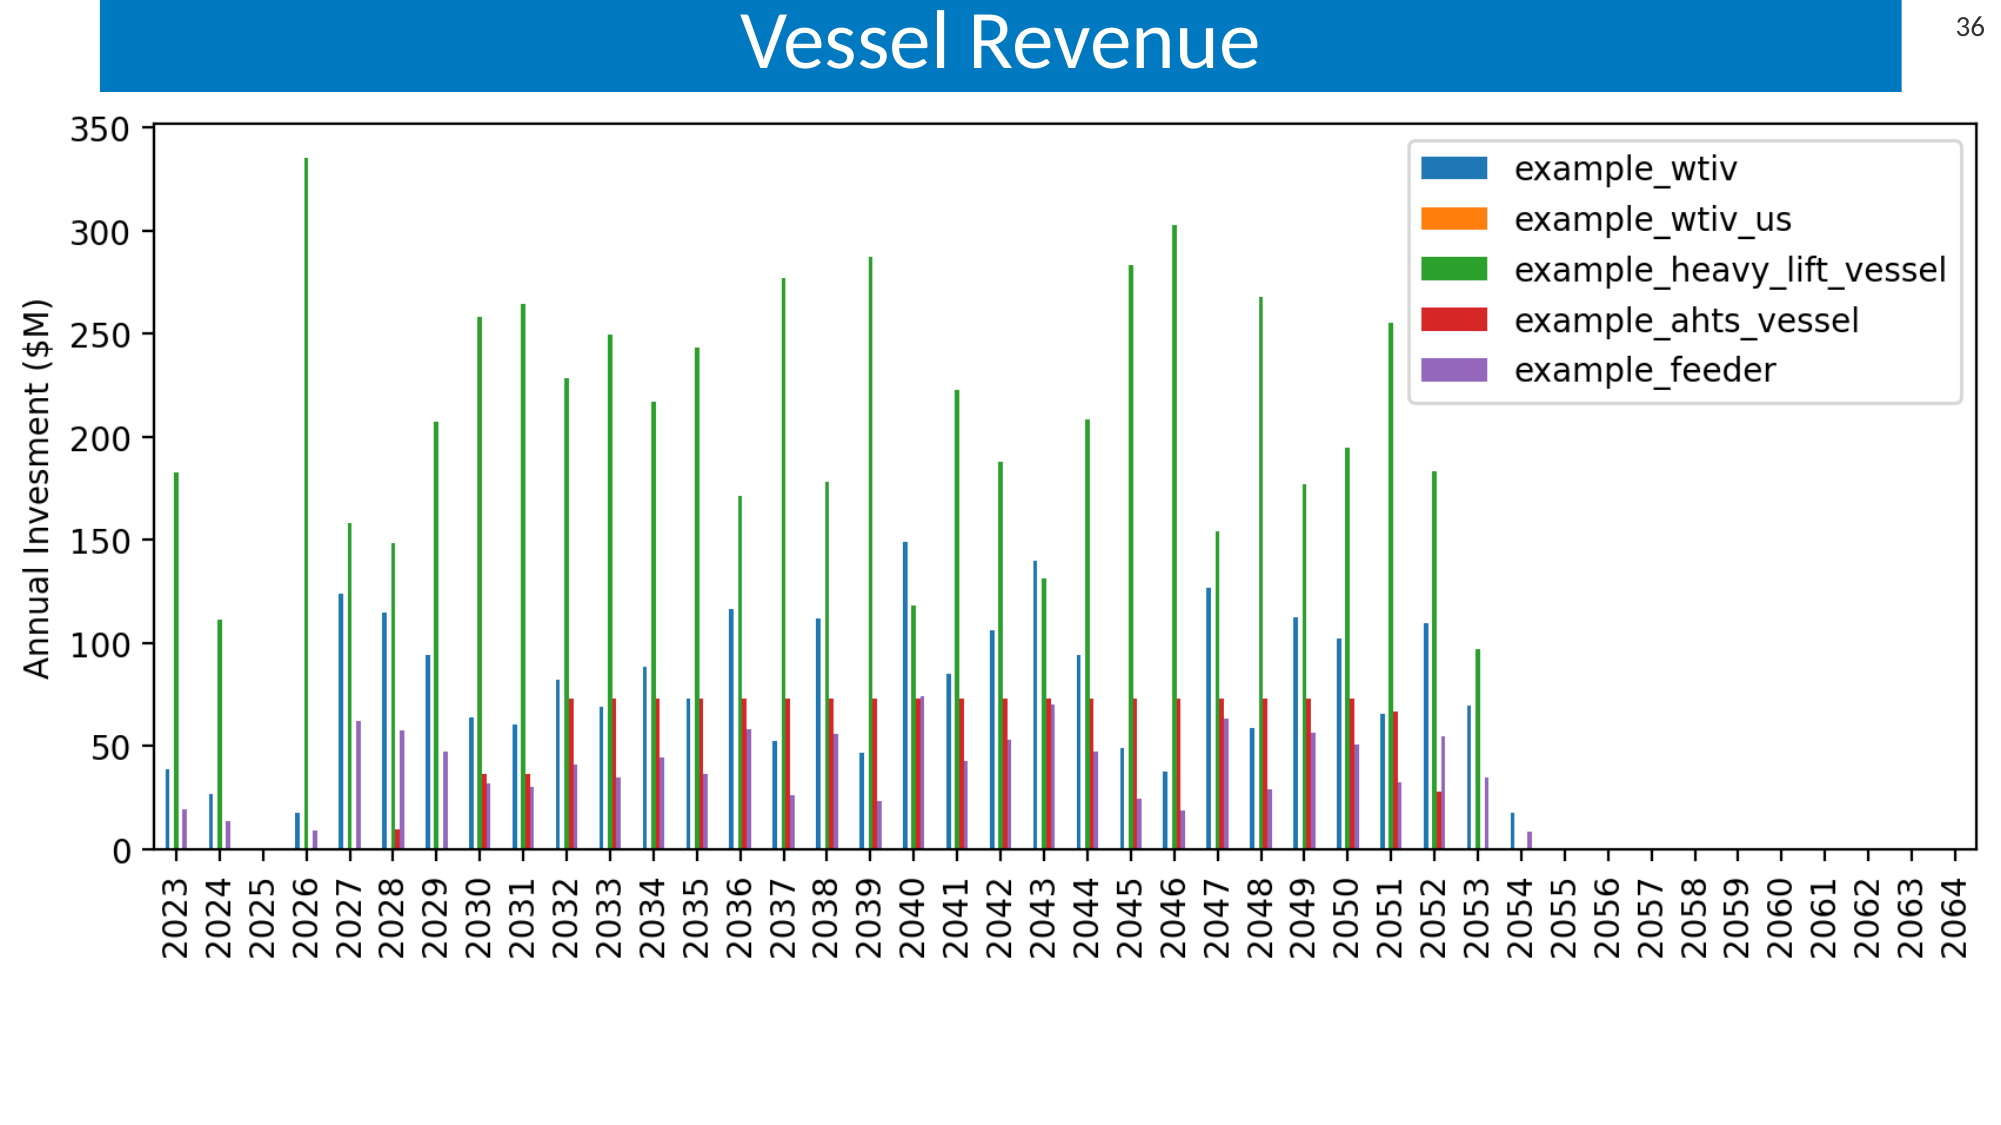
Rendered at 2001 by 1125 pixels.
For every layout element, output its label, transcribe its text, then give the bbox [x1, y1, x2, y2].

title Vessel Revenue [99, 0, 1902, 91]
picture [0, 92, 2000, 979]
